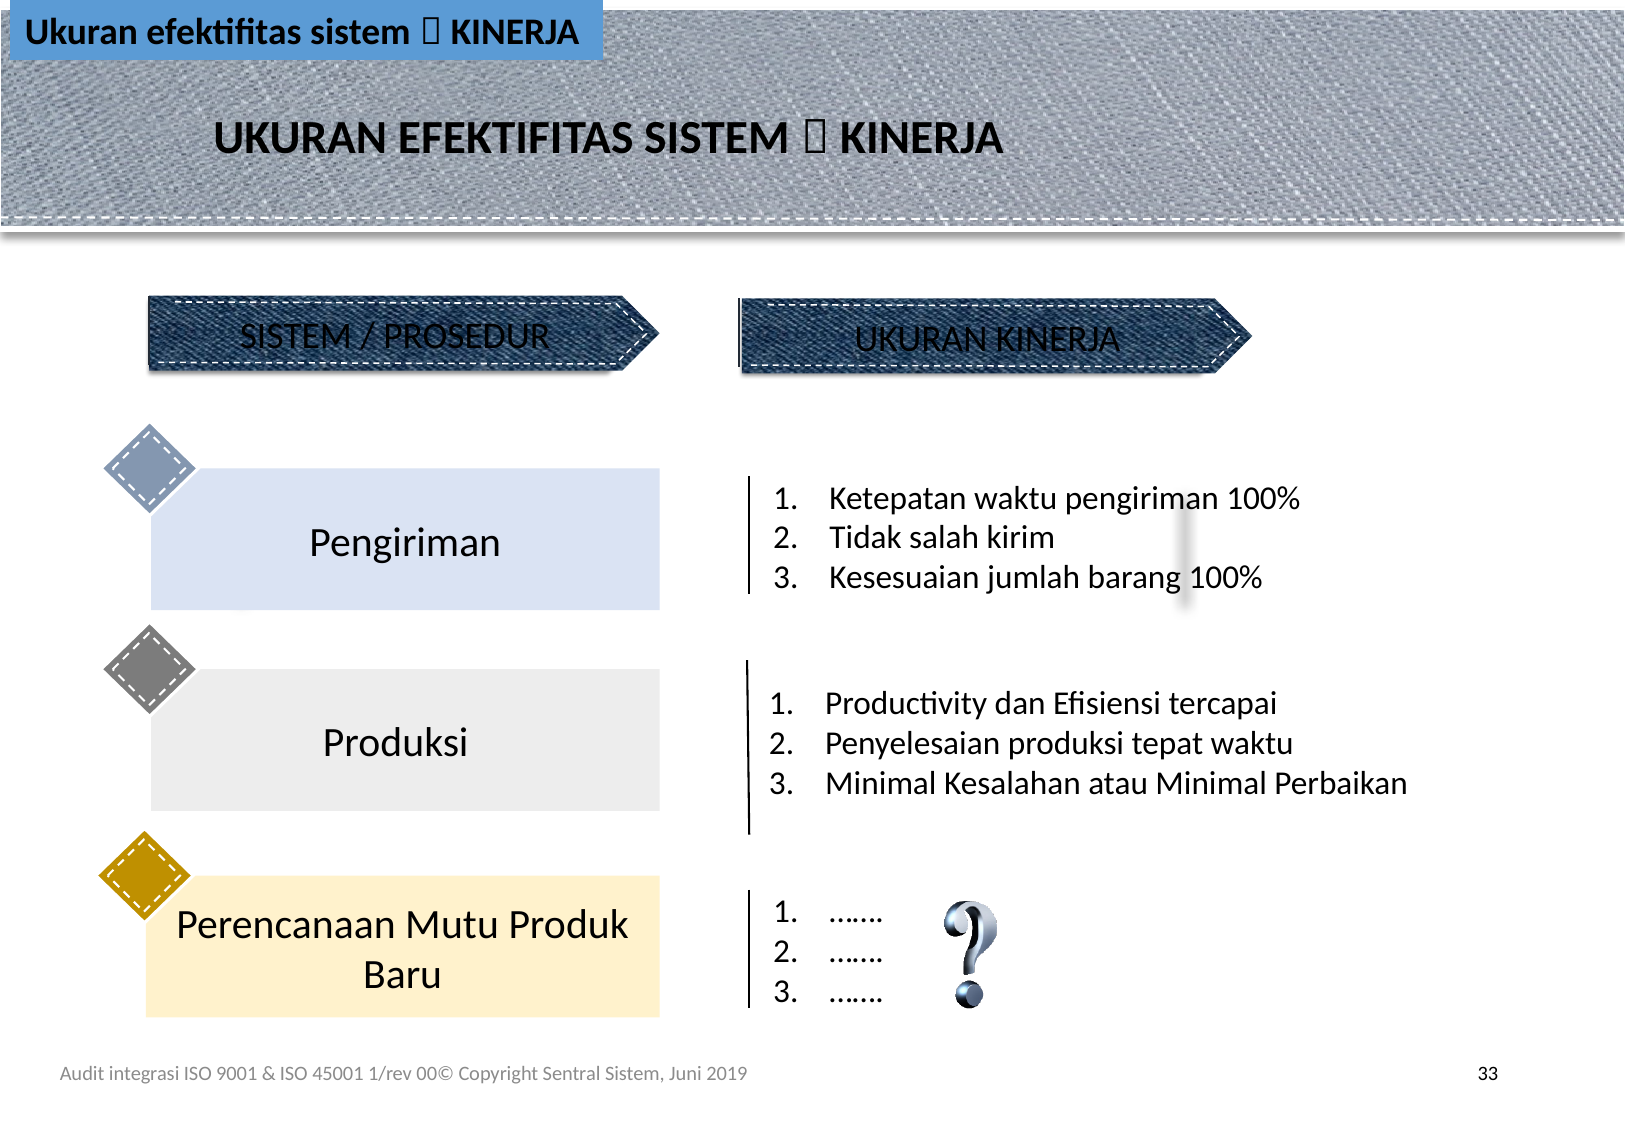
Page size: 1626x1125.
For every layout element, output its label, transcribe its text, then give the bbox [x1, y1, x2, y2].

text_box Ukuran efektifitas sistem  KINERJA [10, 0, 603, 60]
text_box ……. ……. ……. [758, 881, 1571, 1057]
slide_number 33 [1147, 1057, 1514, 1103]
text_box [738, 298, 1253, 374]
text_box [100, 621, 660, 811]
text_box Productivity dan Efisiensi tercapai Penyelesaian produksi tepat waktu Minimal Kesalahan atau Minimal Perbaikan [754, 674, 1567, 809]
table_header [1, 10, 1624, 226]
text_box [100, 421, 660, 611]
text_box Ketepatan waktu pengiriman 100% Tidak salah kirim Kesesuaian jumlah barang 100% [758, 468, 1571, 643]
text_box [148, 295, 660, 371]
footer Audit integrasi ISO 9001 & ISO 45001 1/rev 00© Copyright Sentral Sistem, Juni 2019 [44, 1042, 1087, 1103]
list UKURAN EFEKTIFITAS SISTEM  KINERJA [198, 104, 1404, 188]
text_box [95, 828, 660, 1018]
picture [906, 893, 1033, 1020]
